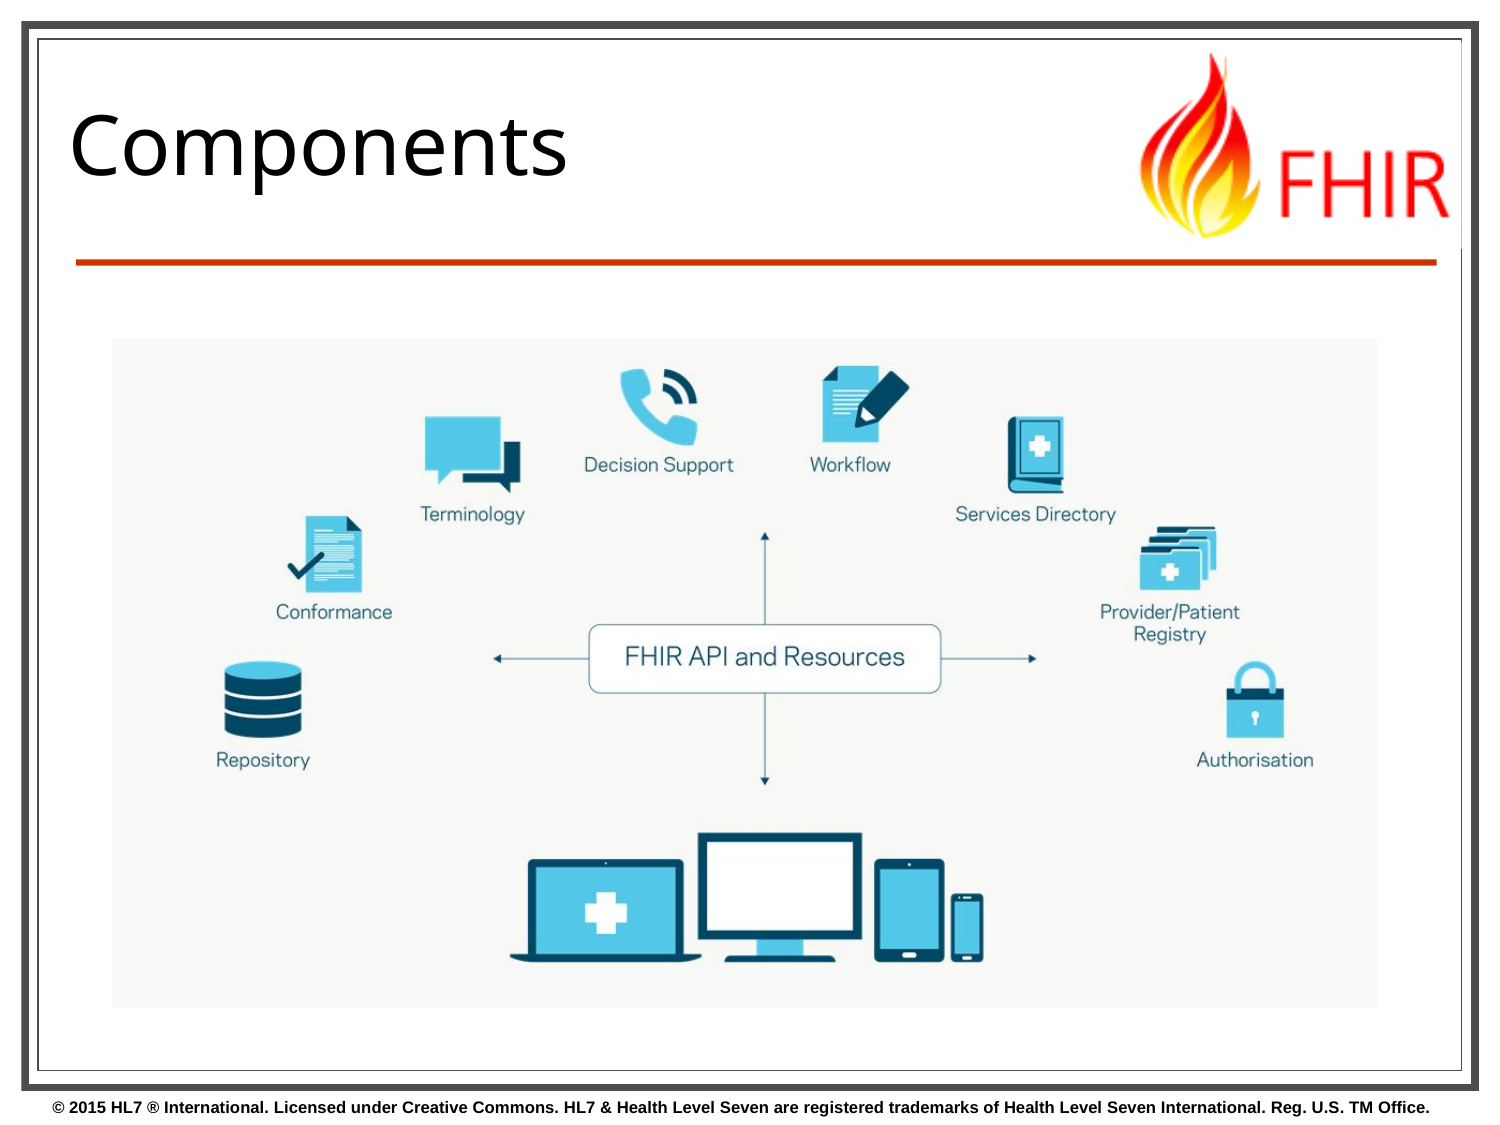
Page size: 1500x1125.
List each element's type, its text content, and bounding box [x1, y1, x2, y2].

picture [1128, 42, 1462, 249]
picture [111, 337, 1377, 1008]
title Components [53, 54, 1128, 249]
